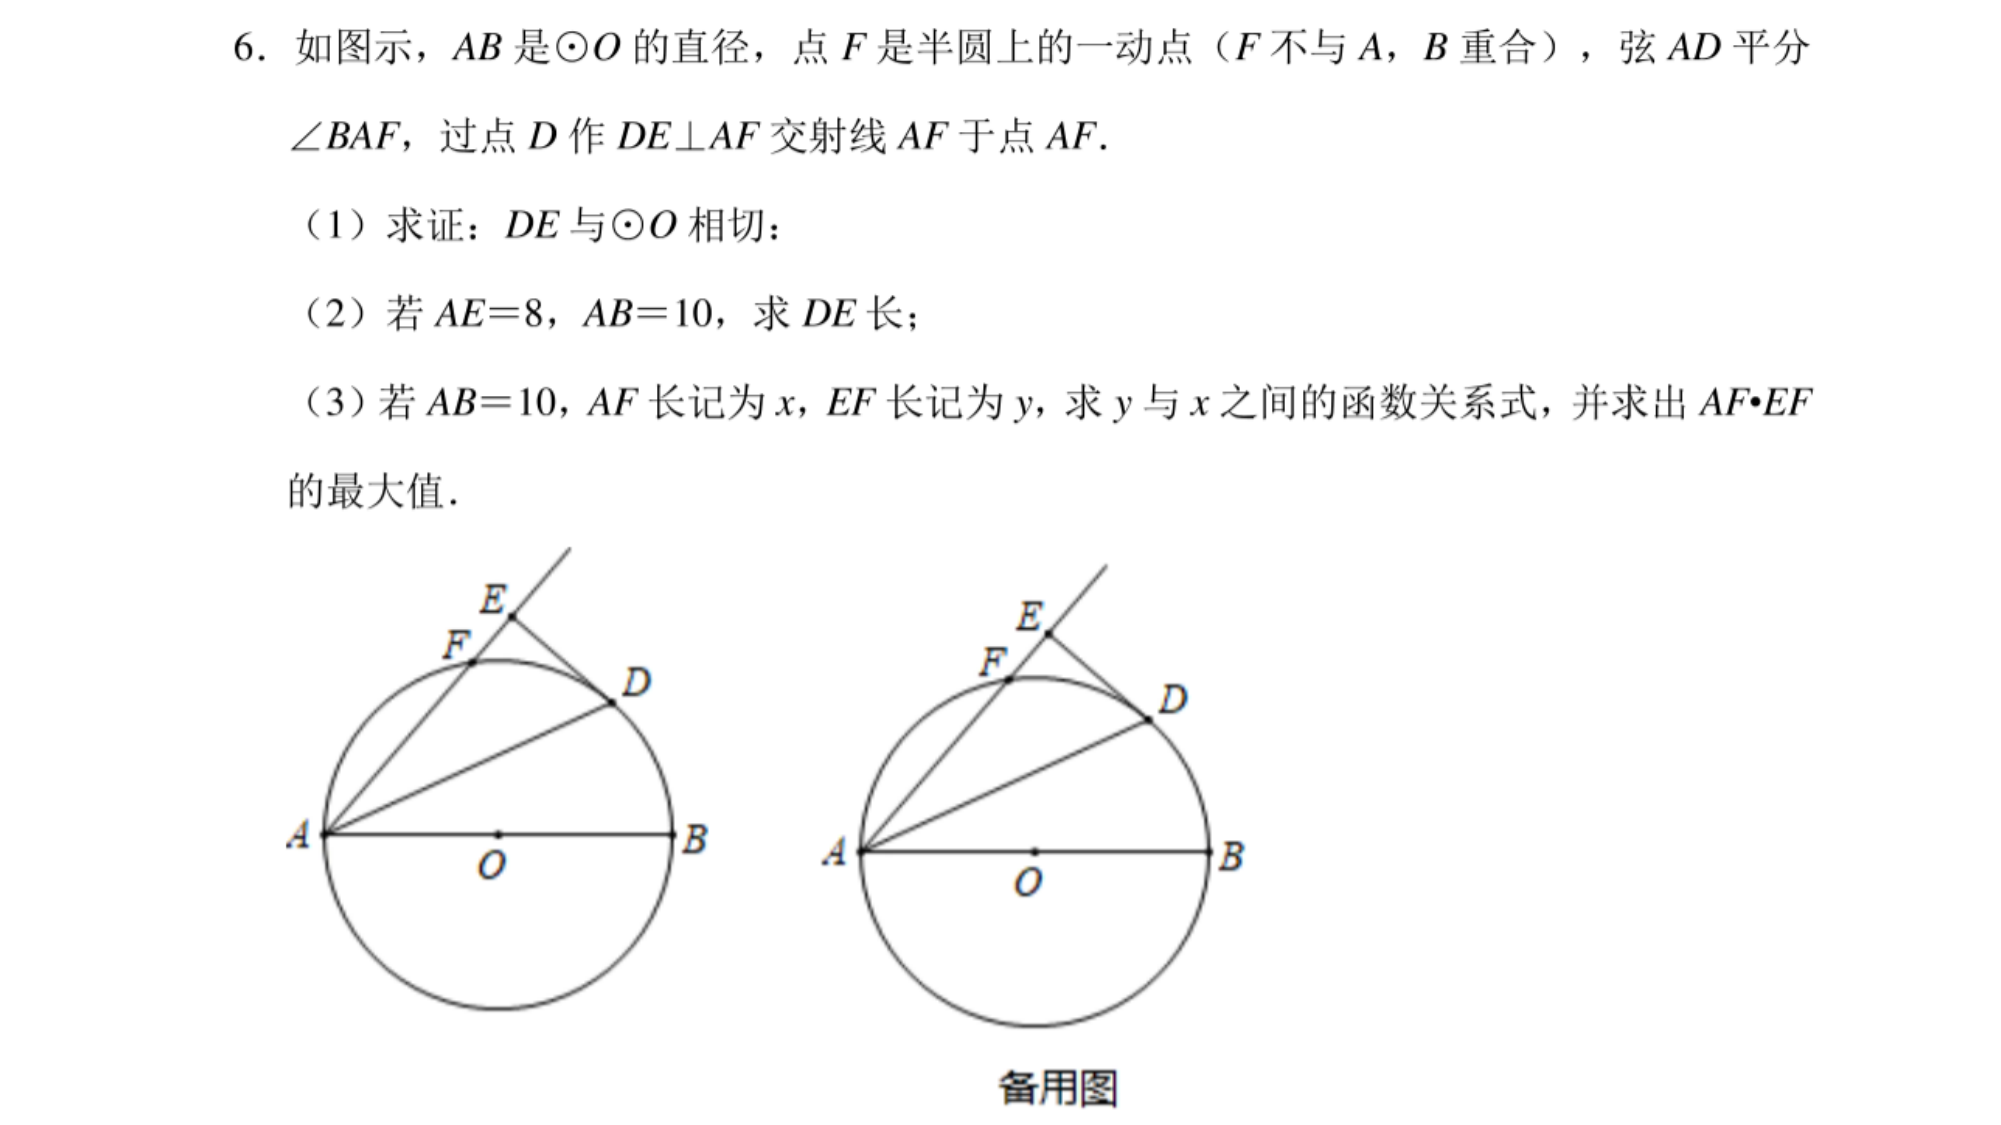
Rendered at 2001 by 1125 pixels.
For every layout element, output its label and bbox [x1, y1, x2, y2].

picture [156, 0, 1844, 1125]
